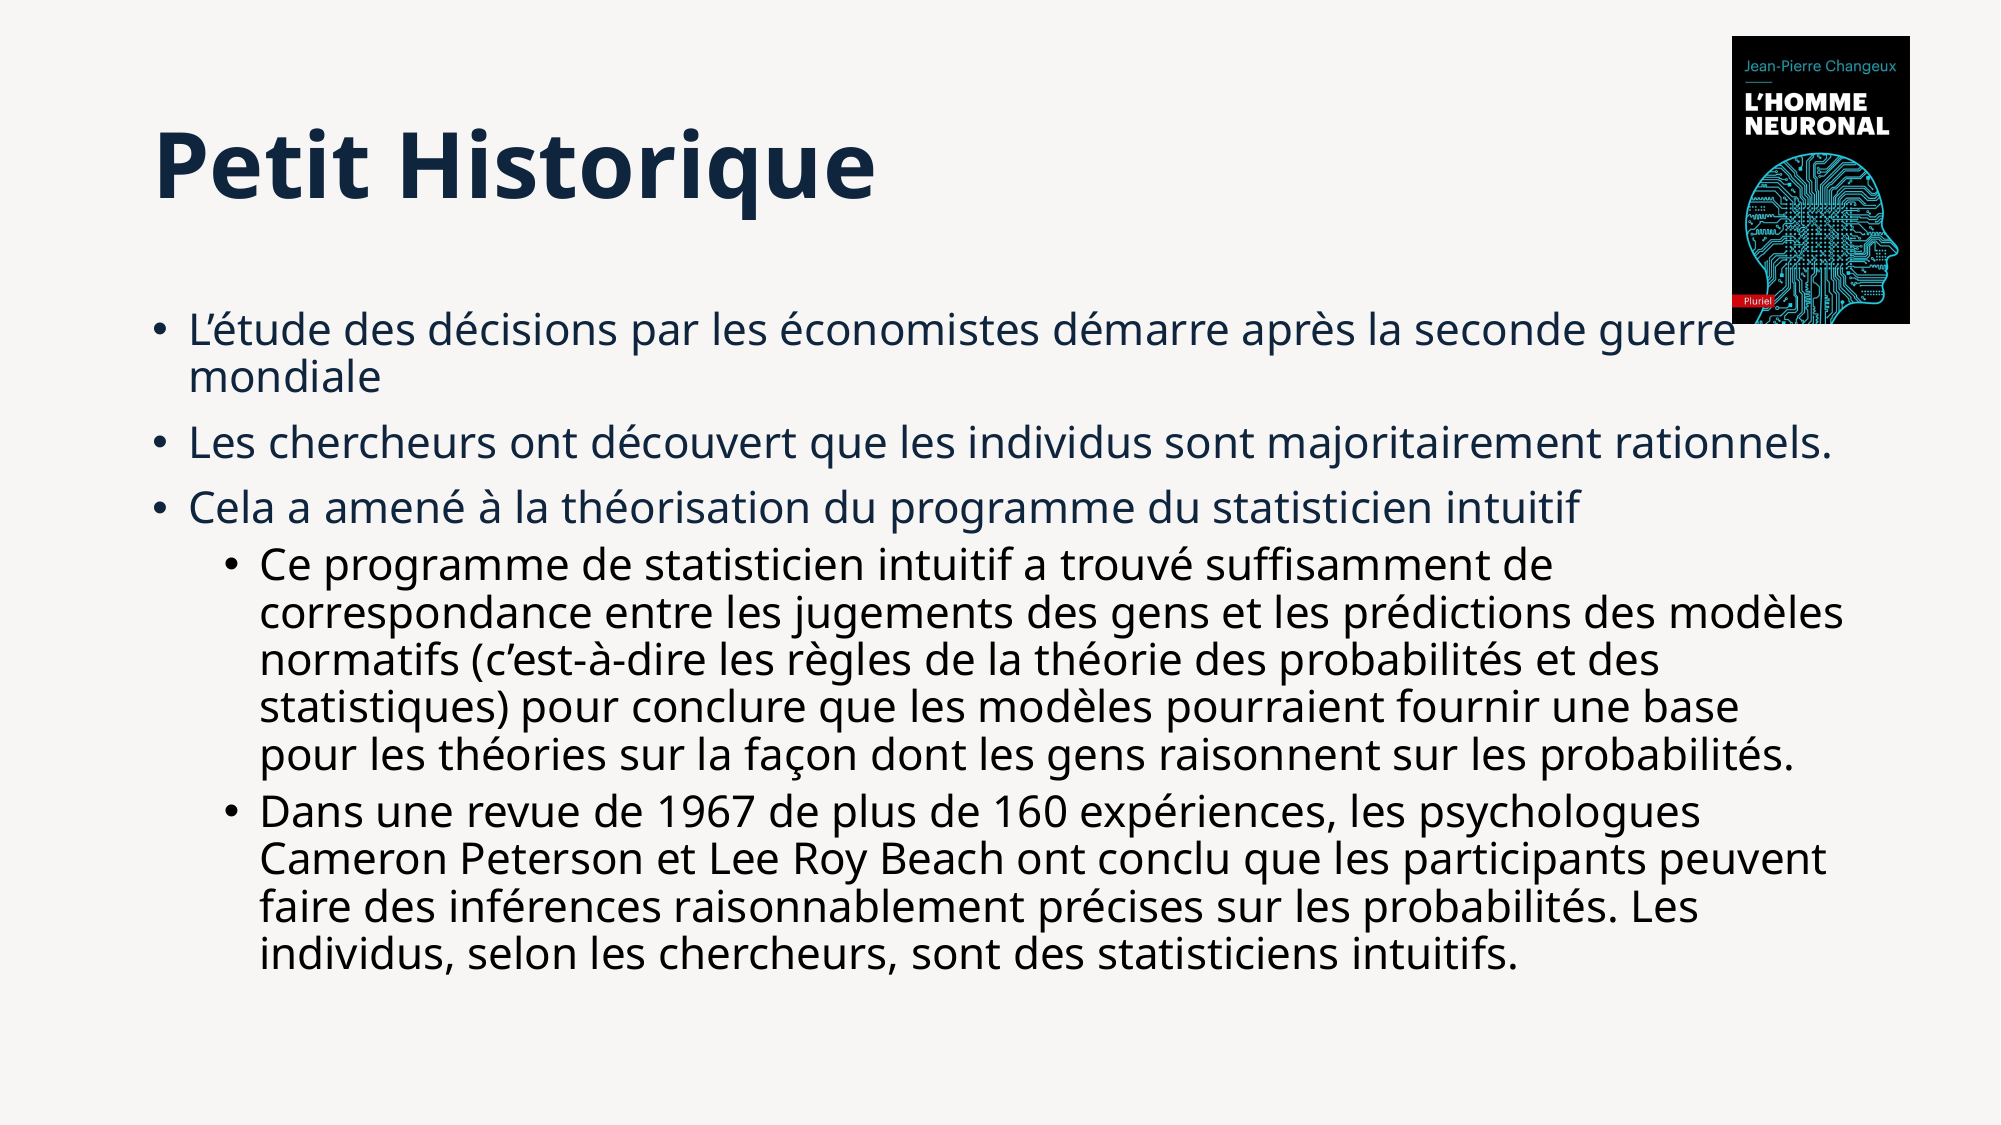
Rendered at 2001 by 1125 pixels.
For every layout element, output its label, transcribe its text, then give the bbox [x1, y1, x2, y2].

title Petit Historique [137, 59, 1732, 278]
picture [1732, 36, 1910, 324]
list L’étude des décisions par les économistes démarre après la seconde guerre mondiale Les chercheurs ont découvert que les individus sont majoritairement rationnels. Cela a amené à la théorisation du programme du statisticien intuitif Ce programme de statisticien intuitif a trouvé suffisamment de correspondance entre les jugements des gens et les prédictions des modèles normatifs (c’est-à-dire les règles de la théorie des probabilités et des statistiques) pour conclure que les modèles pourraient fournir une base pour les théories sur la façon dont les gens raisonnent sur les probabilités. Dans une revue de 1967 de plus de 160 expériences, les psychologues Cameron Peterson et Lee Roy Beach ont conclu que les participants peuvent faire des inférences raisonnablement précises sur les probabilités. Les individus, selon les chercheurs, sont des statisticiens intuitifs. [137, 299, 1863, 1014]
